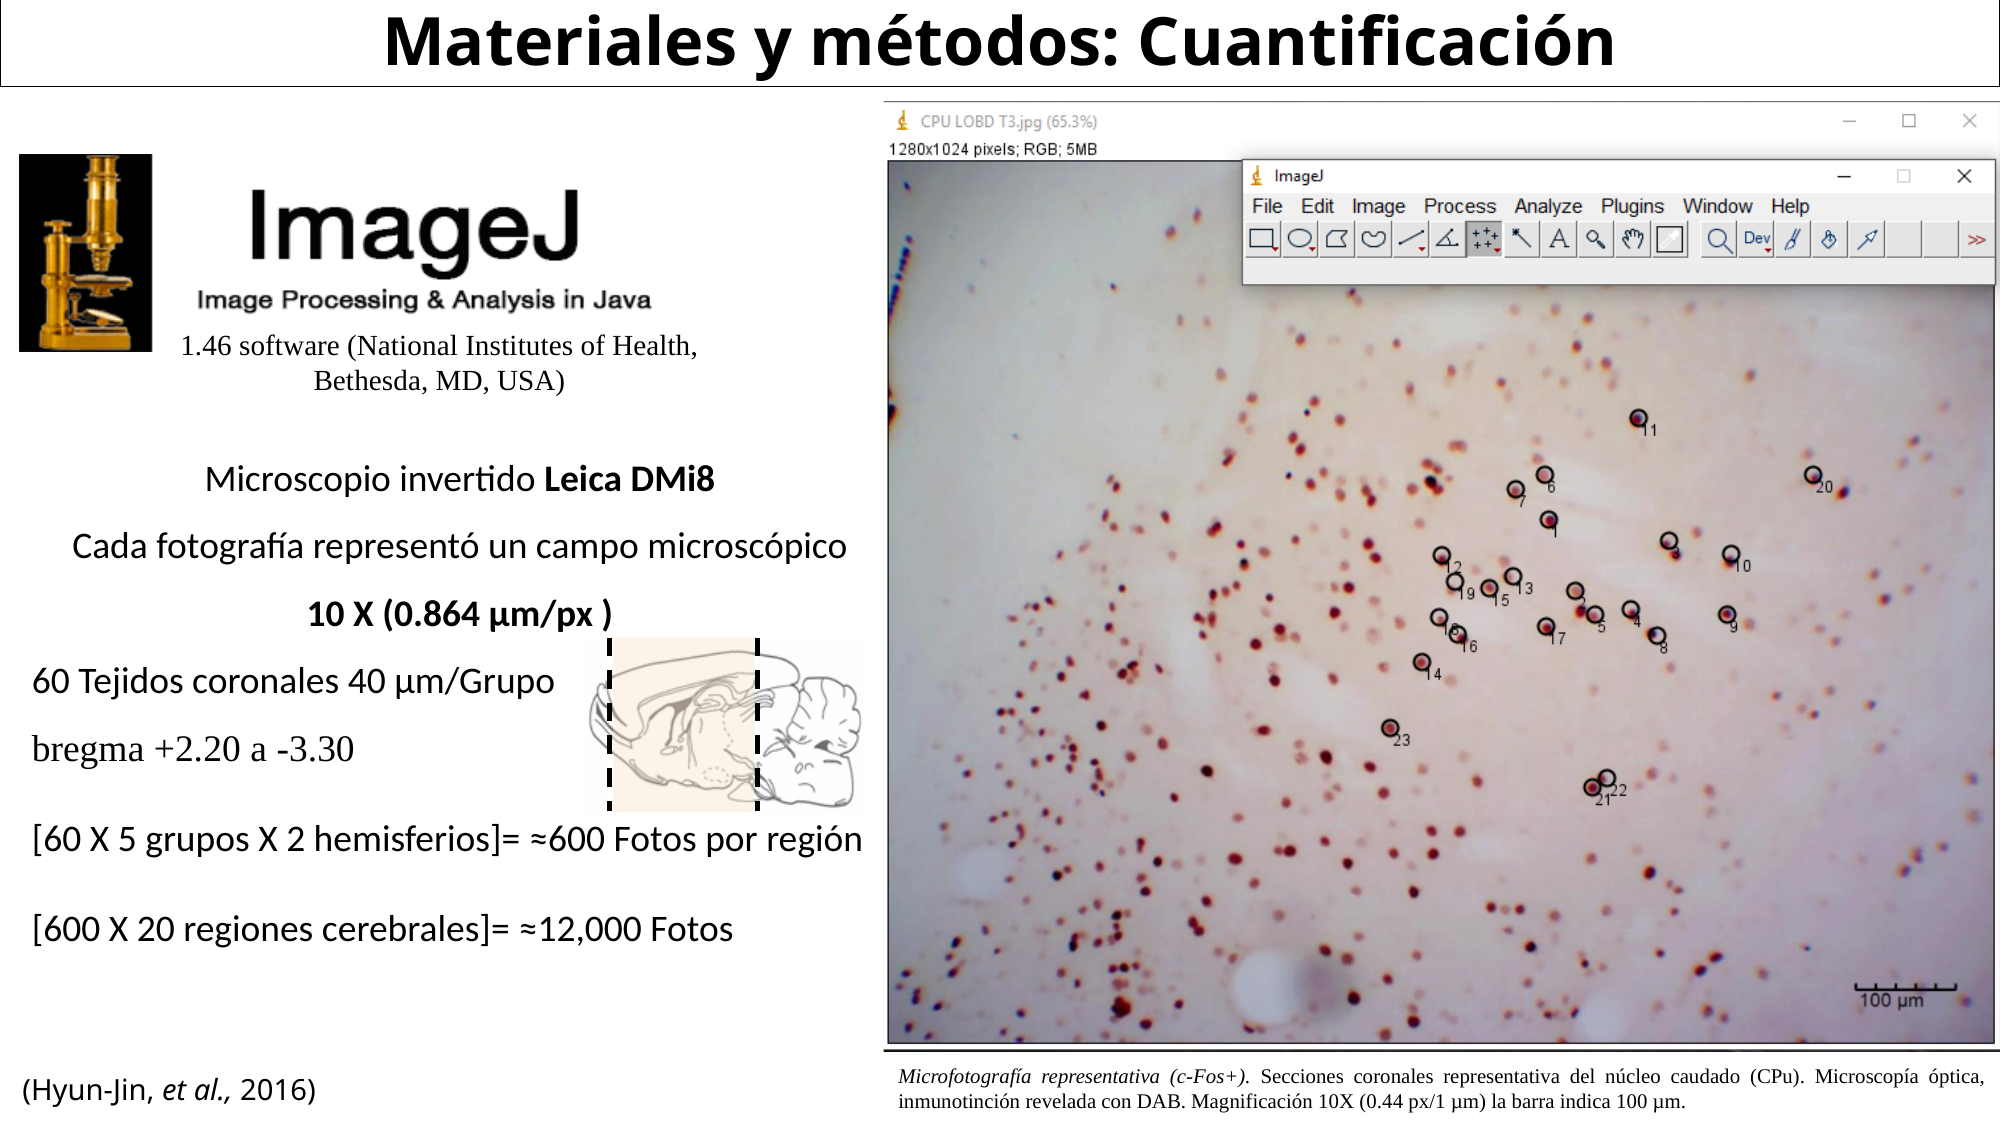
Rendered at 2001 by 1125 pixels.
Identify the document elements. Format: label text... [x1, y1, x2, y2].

text_box Materiales y métodos: Cuantificación [0, 0, 2000, 87]
text_box Microfotografía representativa (c-Fos+). Secciones coronales representativa del núcleo caudado (CPu). Microscopía óptica, inmunotinción revelada con DAB. Magnificación 10X (0.44 px/1 µm) la barra indica 100 µm. [883, 1055, 2000, 1120]
picture [883, 101, 2000, 1052]
picture [19, 154, 678, 352]
text_box 1.46 software (National Institutes of Health, Bethesda, MD, USA) [121, 319, 757, 404]
text_box (Hyun-Jin, et al., 2016) [7, 1063, 331, 1114]
text_box Microscopio invertido Leica DMi8 Cada fotografía representó un campo microscópico 10 X (0.864 µm/px ) 60 Tejidos coronales 40 µm/Grupo bregma +2.20 a -3.30 [60 X 5 grupos X 2 hemisferios]= ≈600 Fotos por región [600 X 20 regiones cerebrales]= ≈12,000 Fotos [17, 423, 904, 1091]
picture [582, 637, 864, 815]
